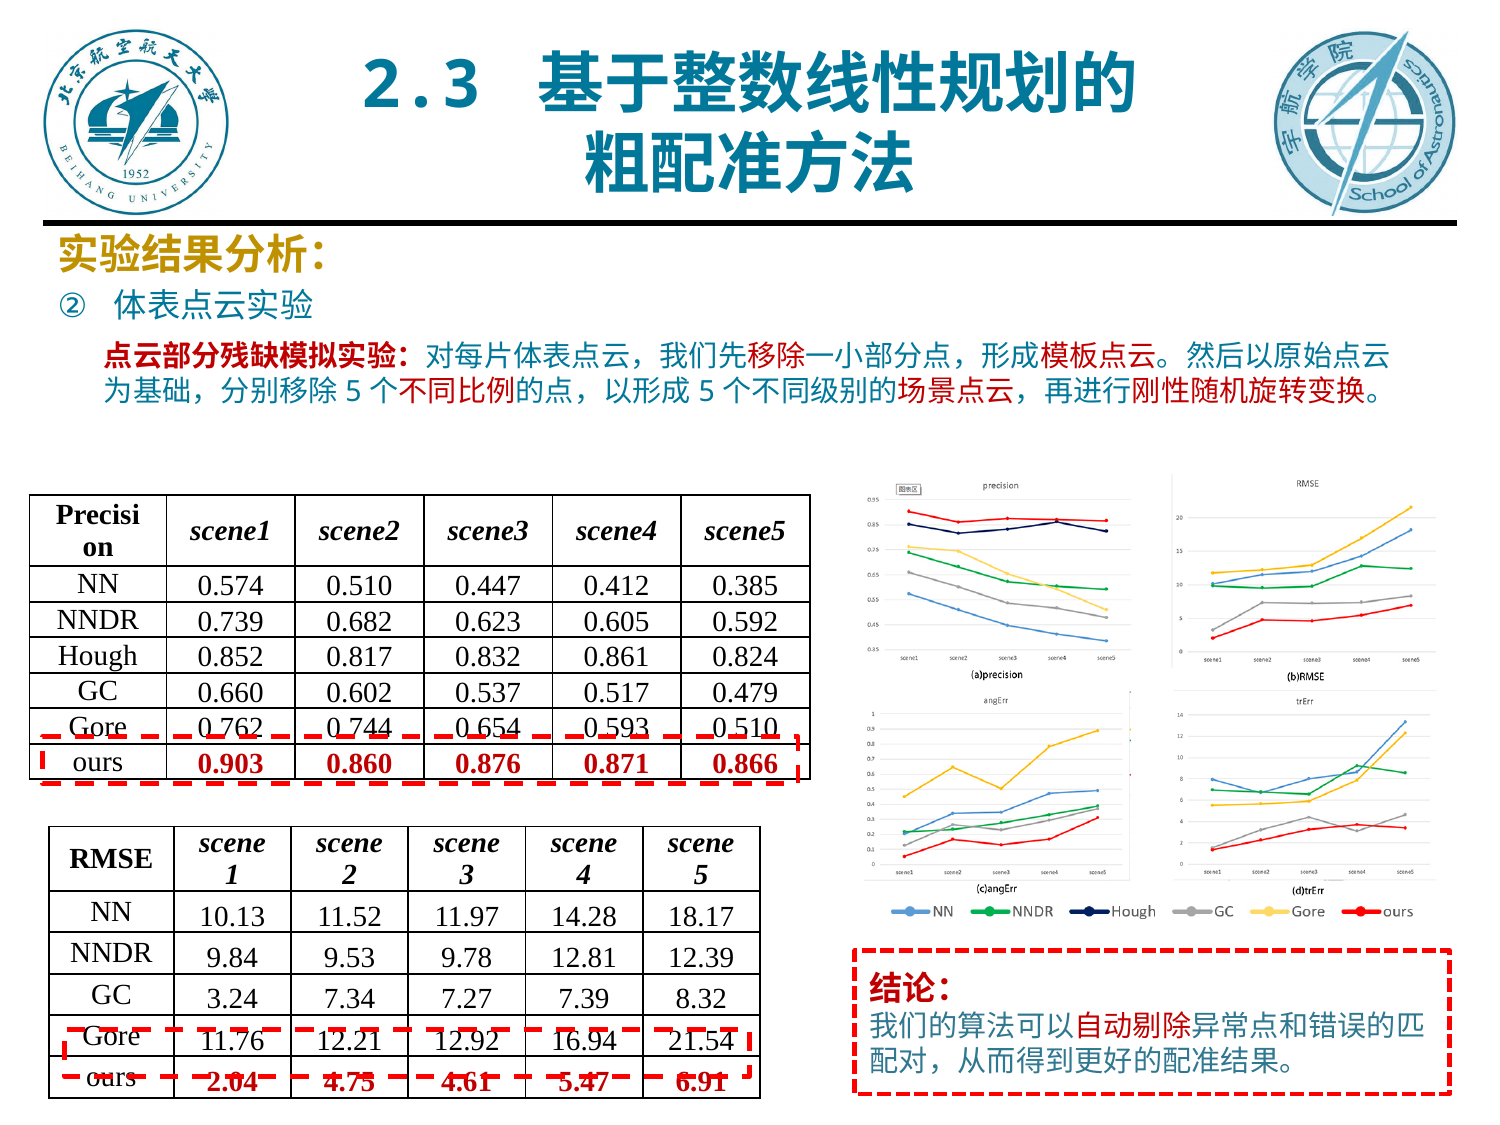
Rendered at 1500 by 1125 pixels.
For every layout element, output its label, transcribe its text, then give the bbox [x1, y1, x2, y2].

table_cell 0.593 [553, 709, 680, 736]
table_cell Gore [50, 1016, 173, 1055]
table_cell 4.75 [292, 1077, 407, 1097]
table_cell 0.537 [425, 674, 552, 707]
text_box [42, 736, 799, 784]
table_cell 6.91 [644, 1057, 759, 1097]
table_header scene5 [644, 827, 759, 890]
text_box [64, 1029, 750, 1077]
table_cell NNDR [50, 933, 173, 973]
table_cell 12.39 [644, 933, 759, 973]
table_cell 11.76 [175, 1016, 290, 1029]
table_cell NN [30, 567, 166, 601]
table_header scene2 [296, 496, 423, 565]
table_header scene3 [425, 496, 552, 565]
table_cell 0.861 [553, 638, 680, 672]
table_cell 0.510 [296, 567, 423, 601]
table_header scene3 [409, 827, 525, 890]
table_cell 9.78 [409, 933, 525, 973]
table_header scene1 [167, 496, 294, 565]
table_cell 18.17 [644, 892, 759, 931]
picture [1270, 28, 1458, 216]
table_cell 14.28 [526, 892, 642, 931]
table_cell 0.385 [682, 567, 809, 601]
text_box 2.3 基于整数线性规划的粗配准方法 [320, 33, 1180, 209]
text_box 结论： 我们的算法可以自动剔除异常点和错误的匹配对，从而得到更好的配准结果。 [854, 950, 1450, 1094]
table_cell 0.744 [296, 709, 423, 736]
table_cell NNDR [30, 603, 166, 636]
table_cell ours [30, 745, 42, 778]
table_header scene4 [553, 496, 680, 565]
table_cell ours [50, 1057, 173, 1097]
table_cell 0.574 [167, 567, 294, 601]
table_cell 0.852 [167, 638, 294, 672]
table_header Precision [30, 496, 166, 565]
table_cell 0.817 [296, 638, 423, 672]
table_cell 0.739 [167, 603, 294, 636]
table_header RMSE [50, 827, 173, 890]
table_cell 0.412 [553, 567, 680, 601]
table_cell GC [30, 674, 166, 707]
table_cell 7.39 [526, 975, 642, 1014]
table_cell Hough [30, 638, 166, 672]
table_cell 0.824 [682, 638, 809, 672]
table_cell NN [50, 892, 173, 931]
table_cell 5.47 [526, 1077, 642, 1097]
table_cell 0.762 [167, 709, 294, 736]
table_cell 7.34 [292, 975, 407, 1014]
table_cell 12.81 [526, 933, 642, 973]
table_cell 12.92 [409, 1016, 525, 1029]
table_cell 0.832 [425, 638, 552, 672]
text_box 点云部分残缺模拟实验：对每片体表点云，我们先移除一小部分点，形成模板点云。然后以原始点云为基础，分别移除5个不同比例的点，以形成5个不同级别的场景点云，再进行刚性随机旋转变换。 [89, 329, 1432, 415]
table_header scene4 [526, 827, 642, 890]
picture [854, 474, 1449, 921]
table_cell 0.517 [553, 674, 680, 707]
table_cell Gore [30, 709, 166, 743]
table_header scene1 [175, 827, 290, 890]
table_cell 21.54 [644, 1016, 759, 1055]
table_cell 0.866 [799, 745, 809, 778]
table_cell 2.04 [175, 1077, 290, 1097]
table_cell 7.27 [409, 975, 525, 1014]
table_cell 0.447 [425, 567, 552, 601]
table_cell 0.479 [682, 674, 809, 707]
table_cell 12.21 [292, 1016, 407, 1029]
table_cell 0.654 [425, 709, 552, 736]
text_box 实验结果分析： 体表点云实验 [42, 224, 1434, 342]
table_cell 11.97 [409, 892, 525, 931]
table_header scene5 [682, 496, 809, 565]
table_cell 3.24 [175, 975, 290, 1014]
table_cell 0.660 [167, 674, 294, 707]
table_cell GC [50, 975, 173, 1014]
table_cell 0.602 [296, 674, 423, 707]
table_cell 4.61 [409, 1077, 525, 1097]
table_cell 8.32 [644, 975, 759, 1014]
table_cell 0.605 [553, 603, 680, 636]
table_cell 0.623 [425, 603, 552, 636]
table_cell 11.52 [292, 892, 407, 931]
table_header scene2 [292, 827, 407, 890]
table_cell 9.53 [292, 933, 407, 973]
table_cell 0.592 [682, 603, 809, 636]
table_cell 9.84 [175, 933, 290, 973]
table_cell 0.510 [682, 709, 809, 743]
table_cell 10.13 [175, 892, 290, 931]
picture [42, 28, 230, 216]
table_cell 0.682 [296, 603, 423, 636]
table_cell 16.94 [526, 1016, 642, 1029]
